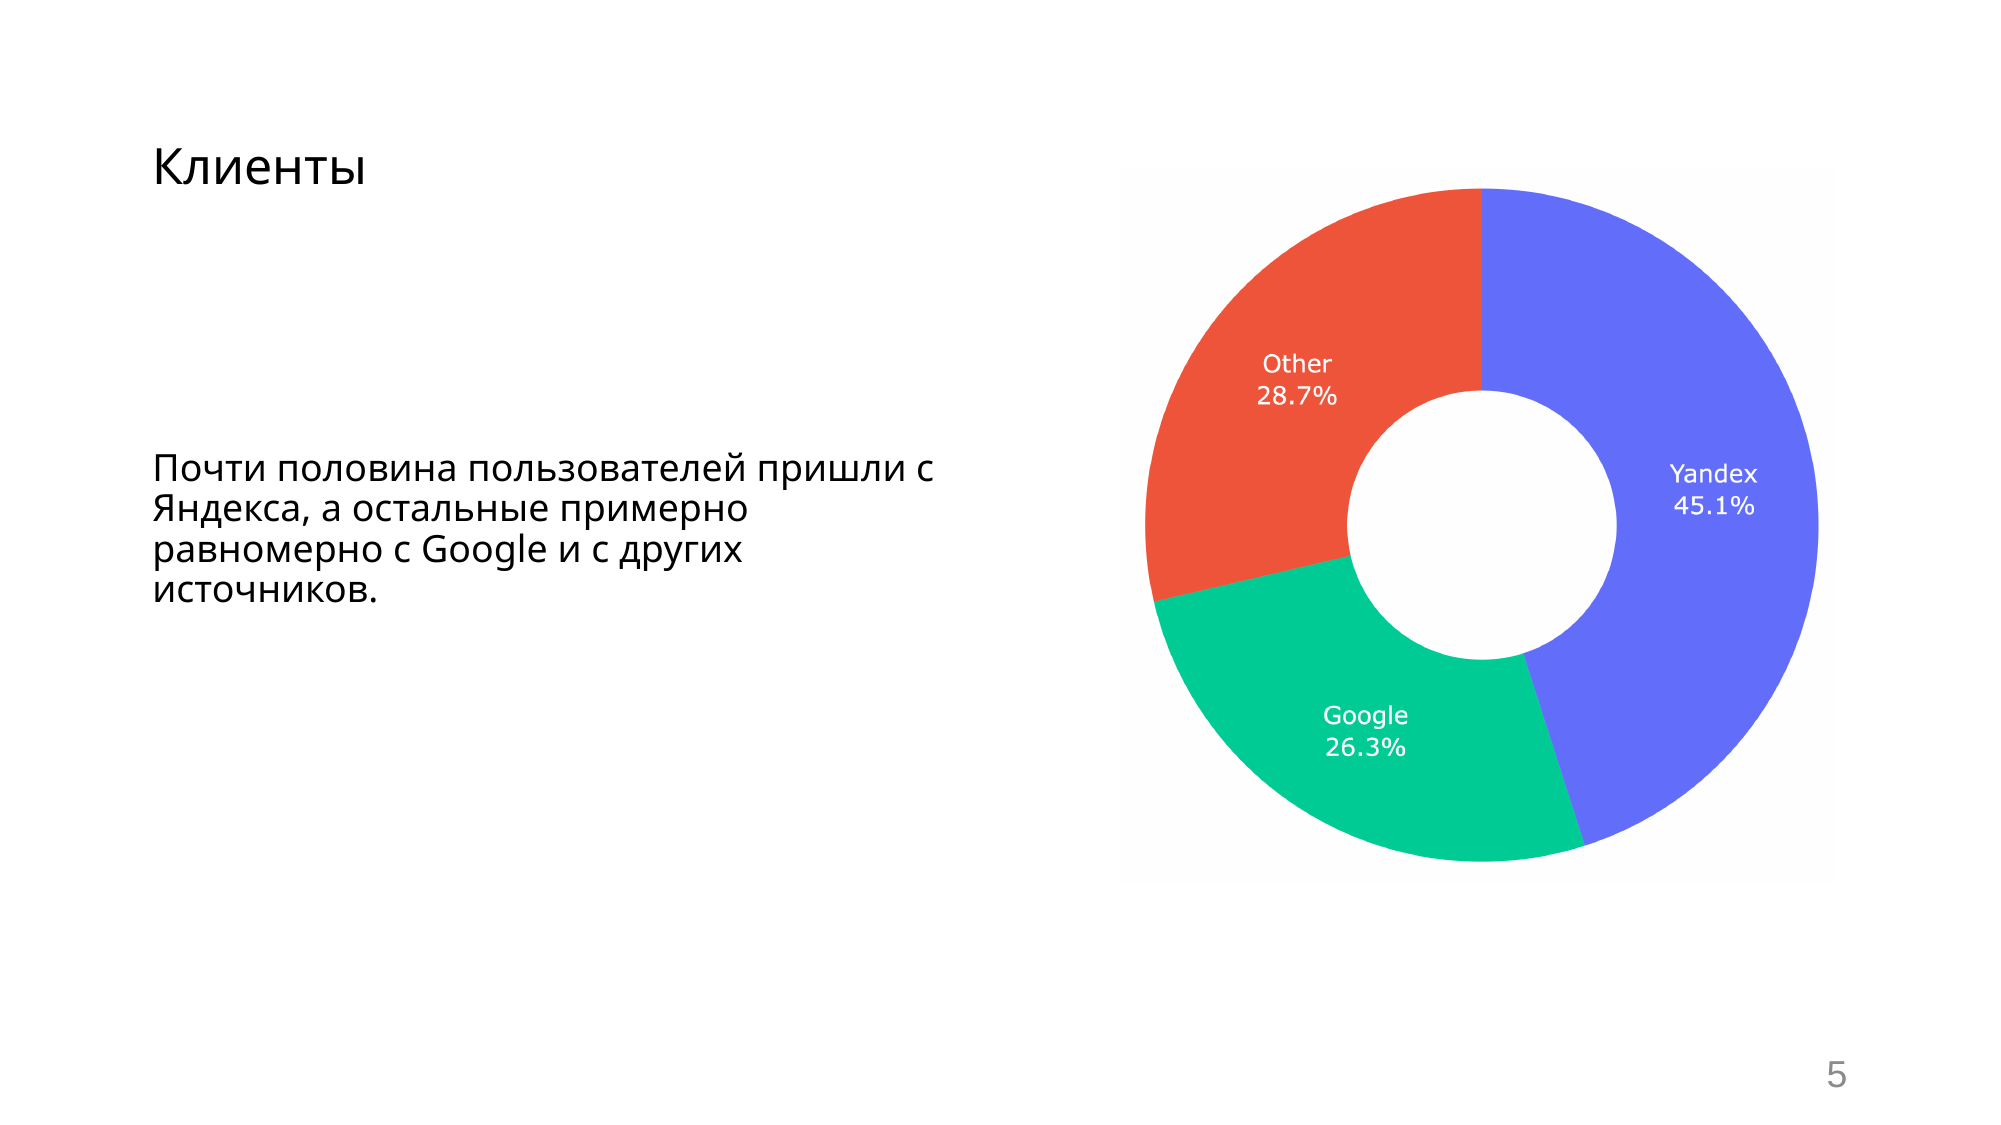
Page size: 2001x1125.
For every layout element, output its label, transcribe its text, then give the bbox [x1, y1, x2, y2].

title Клиенты [137, 59, 1863, 278]
slide_number 5 [1412, 1042, 1863, 1103]
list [1121, 168, 1836, 883]
list Почти половина пользователей пришли с Яндекса, а остальные примерно равномерно с Google и с других источников. [137, 299, 988, 1014]
